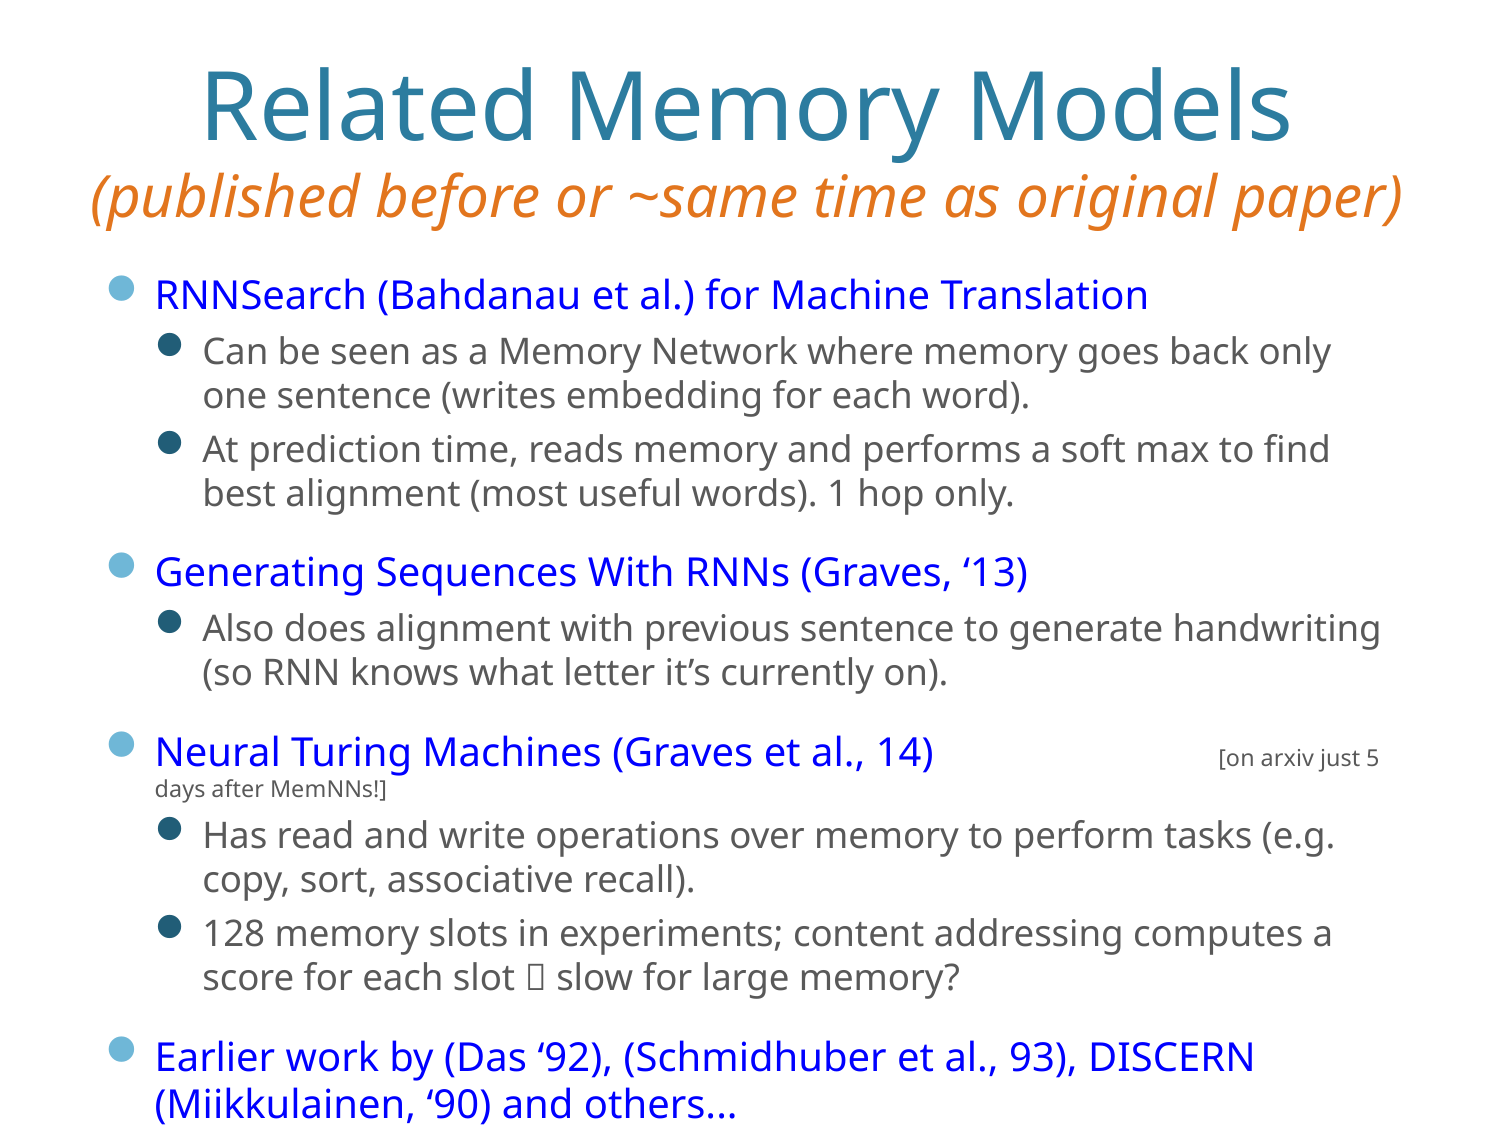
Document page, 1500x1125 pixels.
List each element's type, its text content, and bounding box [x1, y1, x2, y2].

title Related Memory Models (published before or ~same time as original paper) [65, 17, 1429, 237]
list RNNSearch (Bahdanau et al.) for Machine Translation Can be seen as a Memory Network where memory goes back only one sentence (writes embedding for each word). At prediction time, reads memory and performs a soft max to find best alignment (most useful words). 1 hop only. Generating Sequences With RNNs (Graves, ‘13) Also does alignment with previous sentence to generate handwriting (so RNN knows what letter it’s currently on). Neural Turing Machines (Graves et al., 14) [on arxiv just 5 days after MemNNs!] Has read and write operations over memory to perform tasks (e.g. copy, sort, associative recall). 128 memory slots in experiments; content addressing computes a score for each slot  slow for large memory? Earlier work by (Das ‘92), (Schmidhuber et al., 93), DISCERN (Miikkulainen, ‘90) and others... [90, 262, 1410, 1125]
